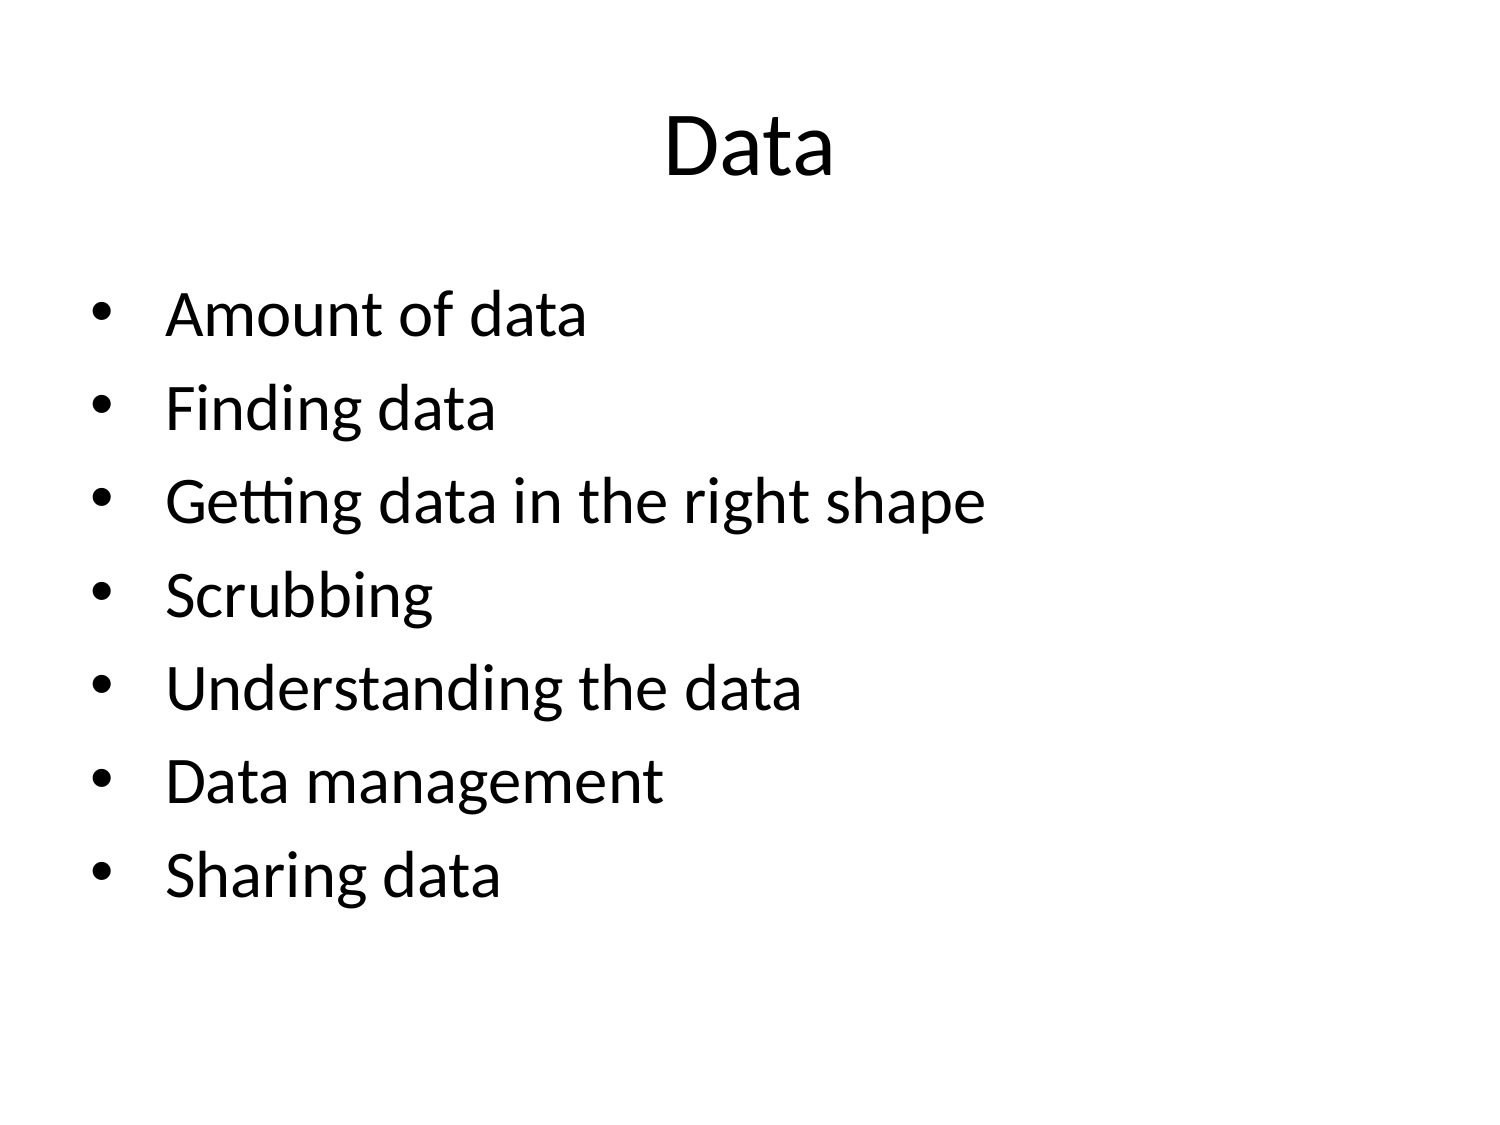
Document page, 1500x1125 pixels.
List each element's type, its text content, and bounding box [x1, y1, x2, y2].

title Data [75, 45, 1425, 233]
list Amount of data Finding data Getting data in the right shape Scrubbing Understanding the data Data management Sharing data [75, 262, 1425, 1005]
